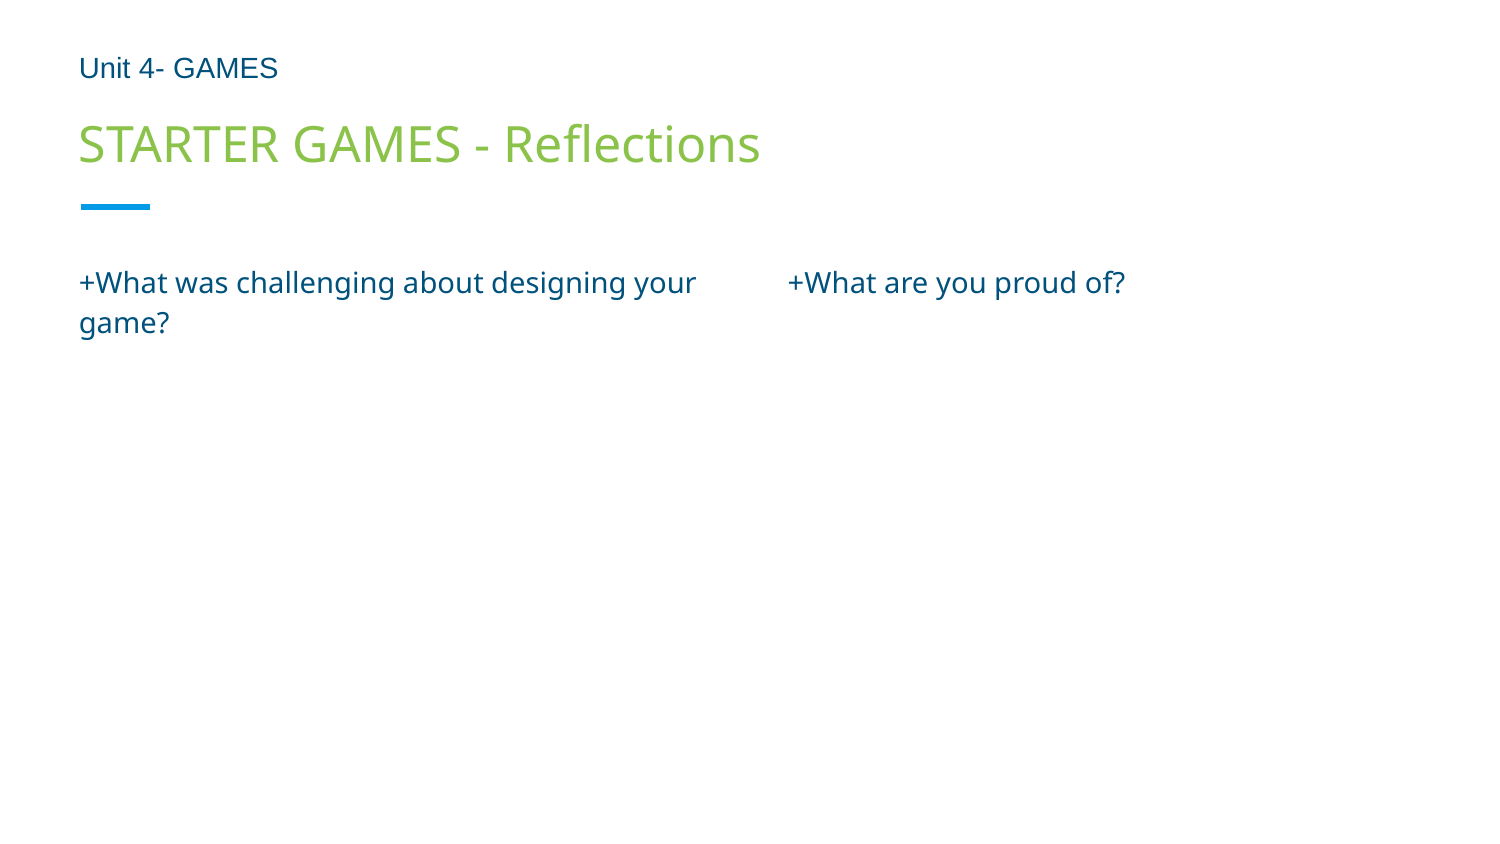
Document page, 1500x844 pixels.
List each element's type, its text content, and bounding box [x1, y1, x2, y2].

list +What was challenging about designing your game? [63, 244, 720, 342]
list +What are you proud of? [772, 244, 1429, 342]
title STARTER GAMES - Reflections [63, 75, 1437, 188]
text_box Unit 4- GAMES [63, 33, 502, 76]
